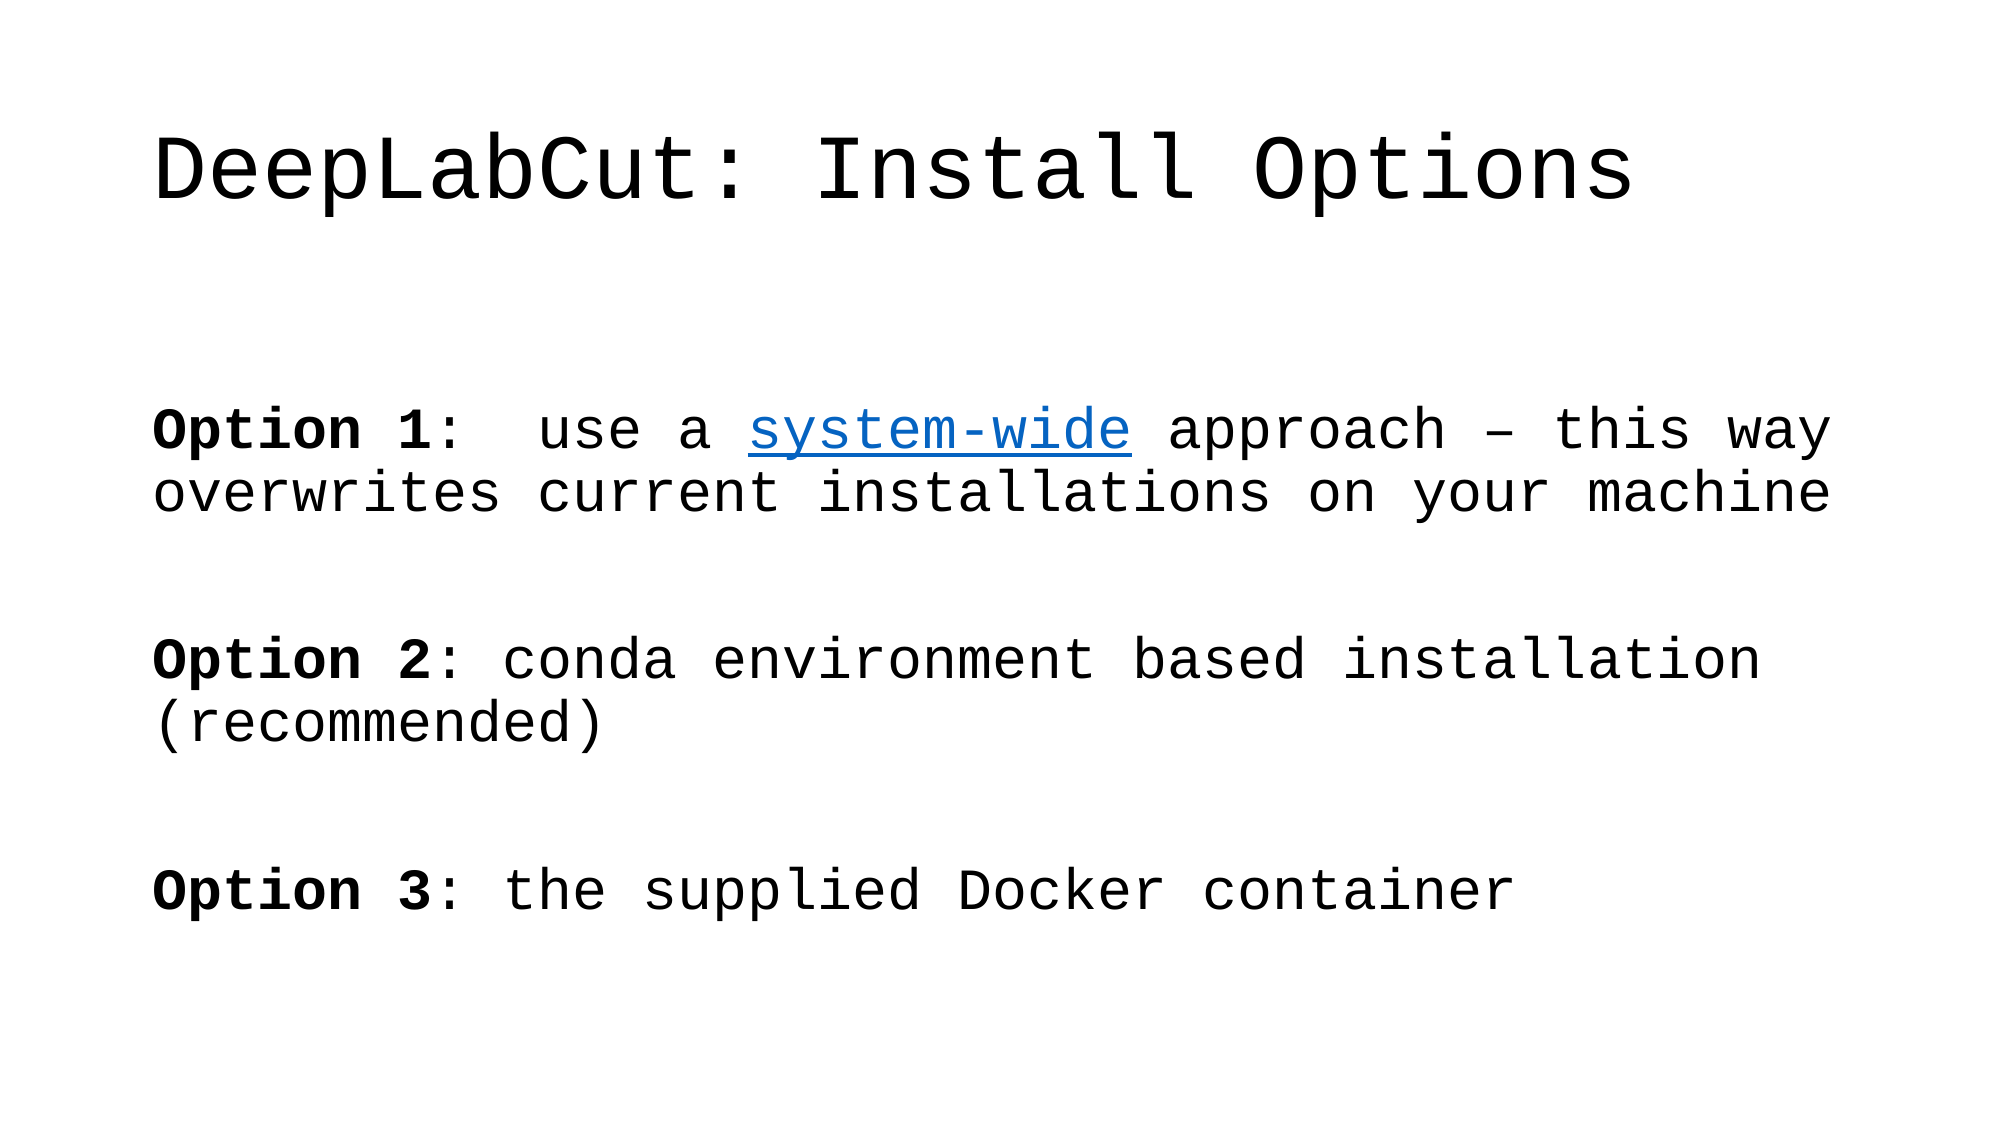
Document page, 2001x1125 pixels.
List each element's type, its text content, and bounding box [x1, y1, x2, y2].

list Option 1: use a system-wide approach – this way overwrites current installations on your machine Option 2: conda environment based installation (recommended) Option 3: the supplied Docker container [137, 299, 1863, 1014]
title DeepLabCut: Install Options [137, 59, 1863, 278]
